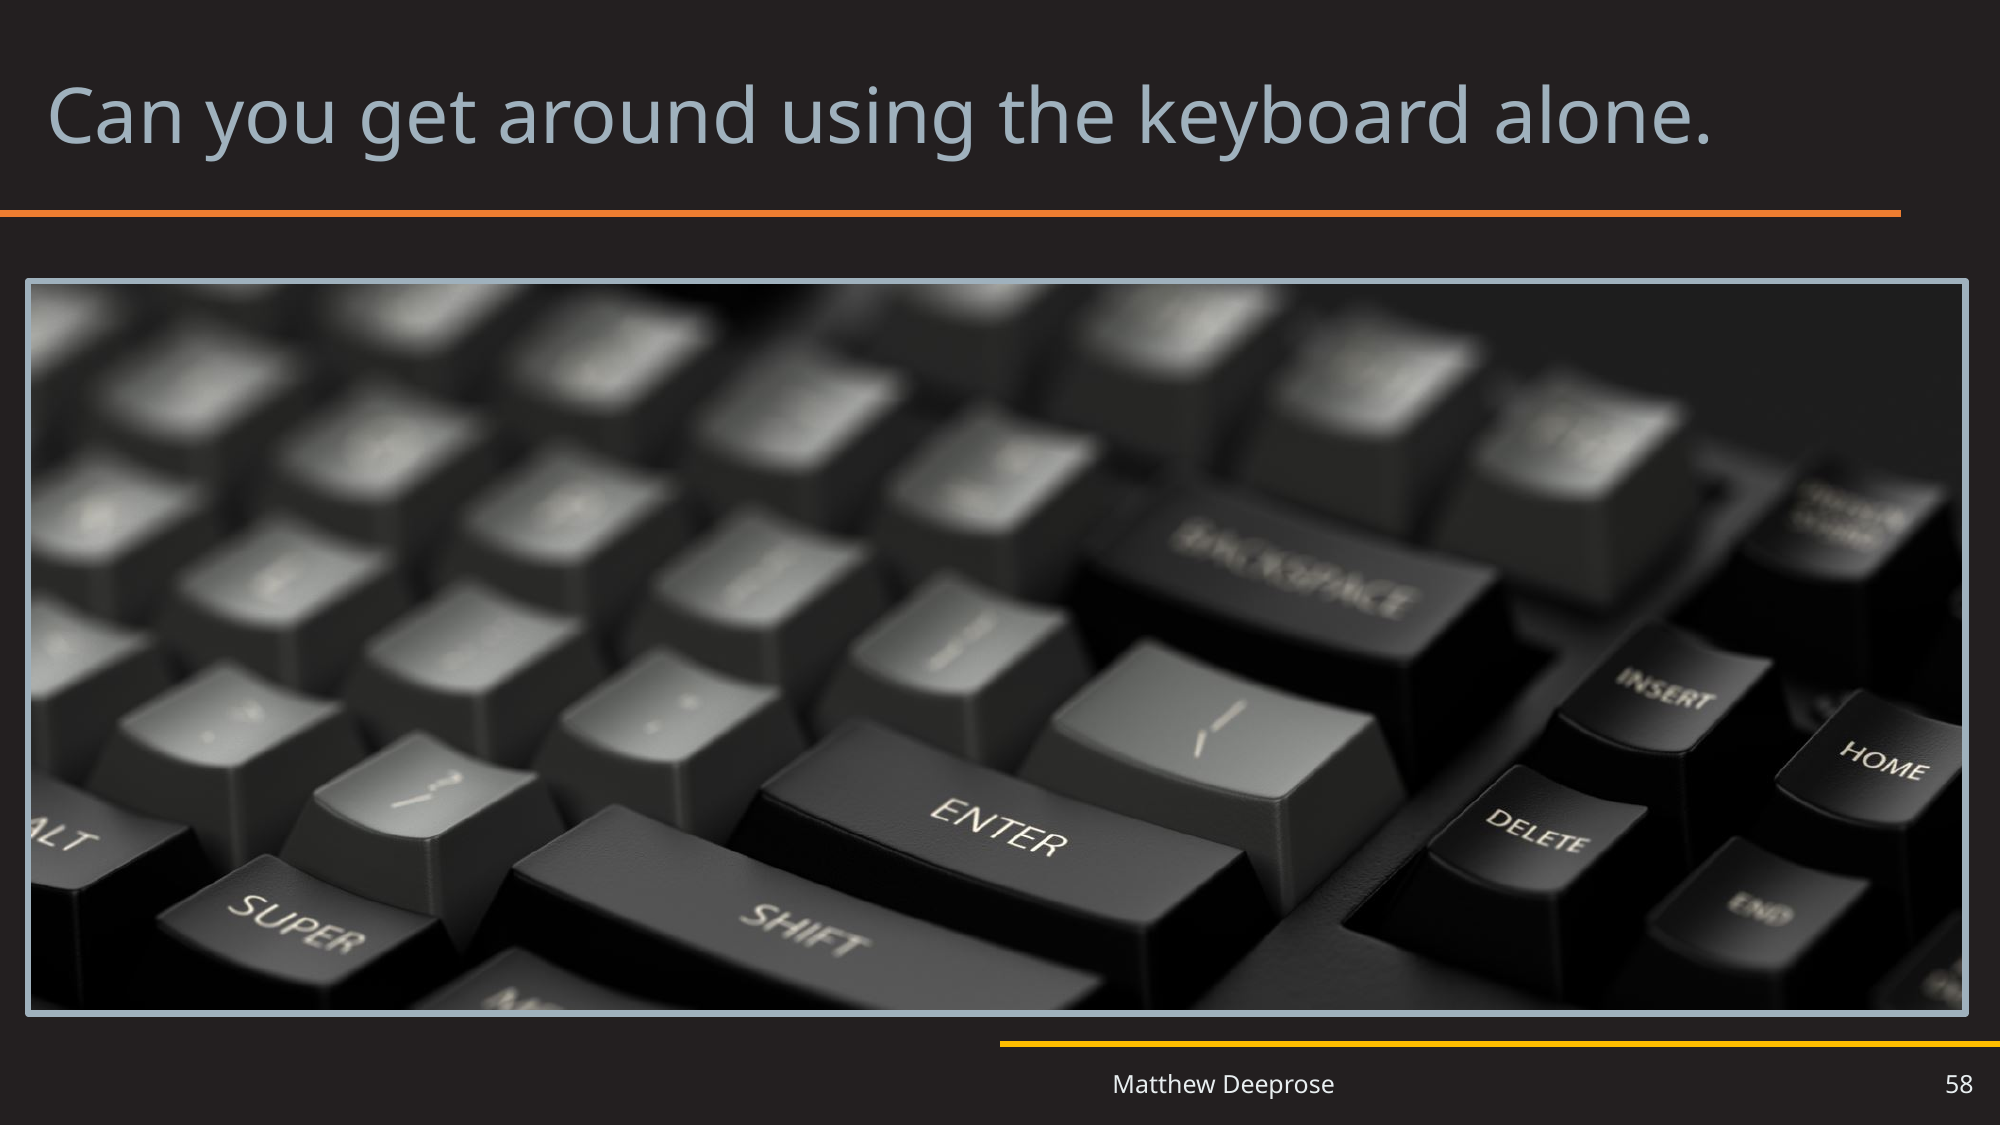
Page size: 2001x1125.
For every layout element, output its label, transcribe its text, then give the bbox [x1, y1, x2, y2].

footer Matthew Deeprose [1097, 1055, 1803, 1117]
picture [31, 284, 1963, 1011]
title Can you get around using the keyboard alone. [31, 24, 1963, 214]
slide_number 58 [1840, 1055, 1989, 1117]
